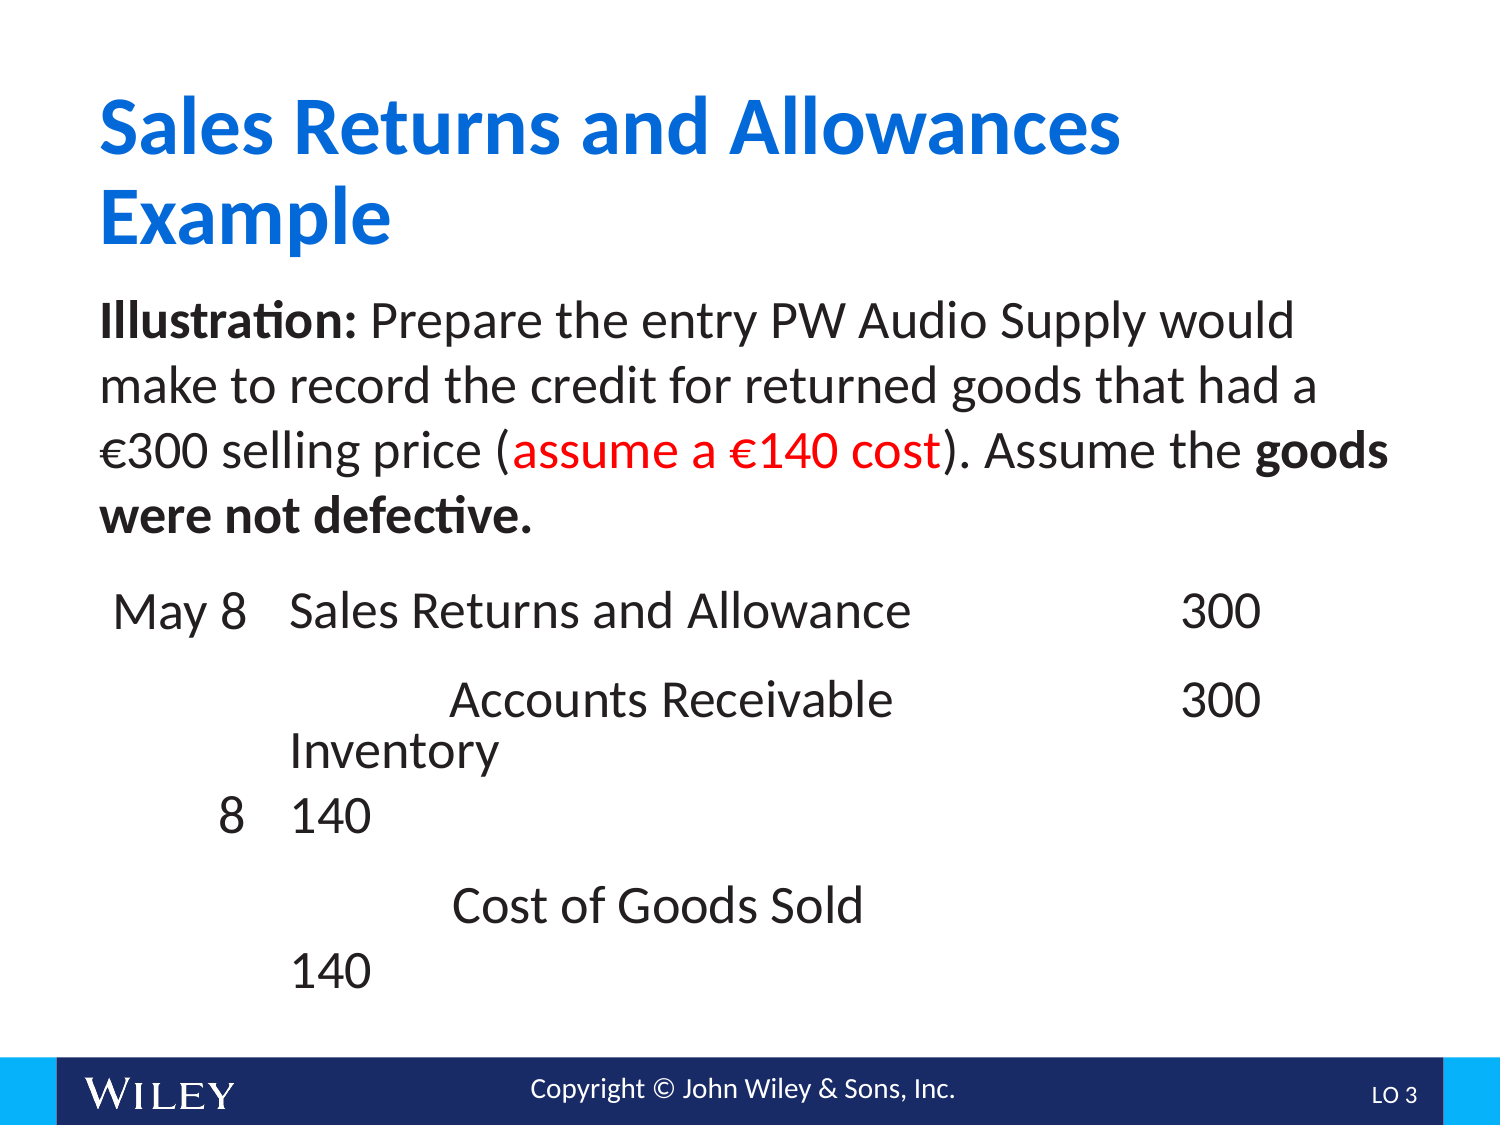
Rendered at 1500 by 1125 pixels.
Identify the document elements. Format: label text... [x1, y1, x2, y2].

list L O 3 [1345, 1066, 1433, 1124]
list Sales Returns and Allowance 300 Accounts Receivable 300 [274, 566, 1432, 741]
list 8 [203, 771, 268, 868]
list Inventory 140 Cost of Goods Sold 140 [274, 755, 1433, 959]
title Sales Returns and Allowances Example [84, 75, 1416, 276]
list Illustration: Prepare the entry PW Audio Supply would make to record the credit for returned goods that had a €300 selling price (assume a €140 cost). Assume the goods were not defective. [84, 276, 1416, 571]
list May 8 [97, 567, 274, 654]
